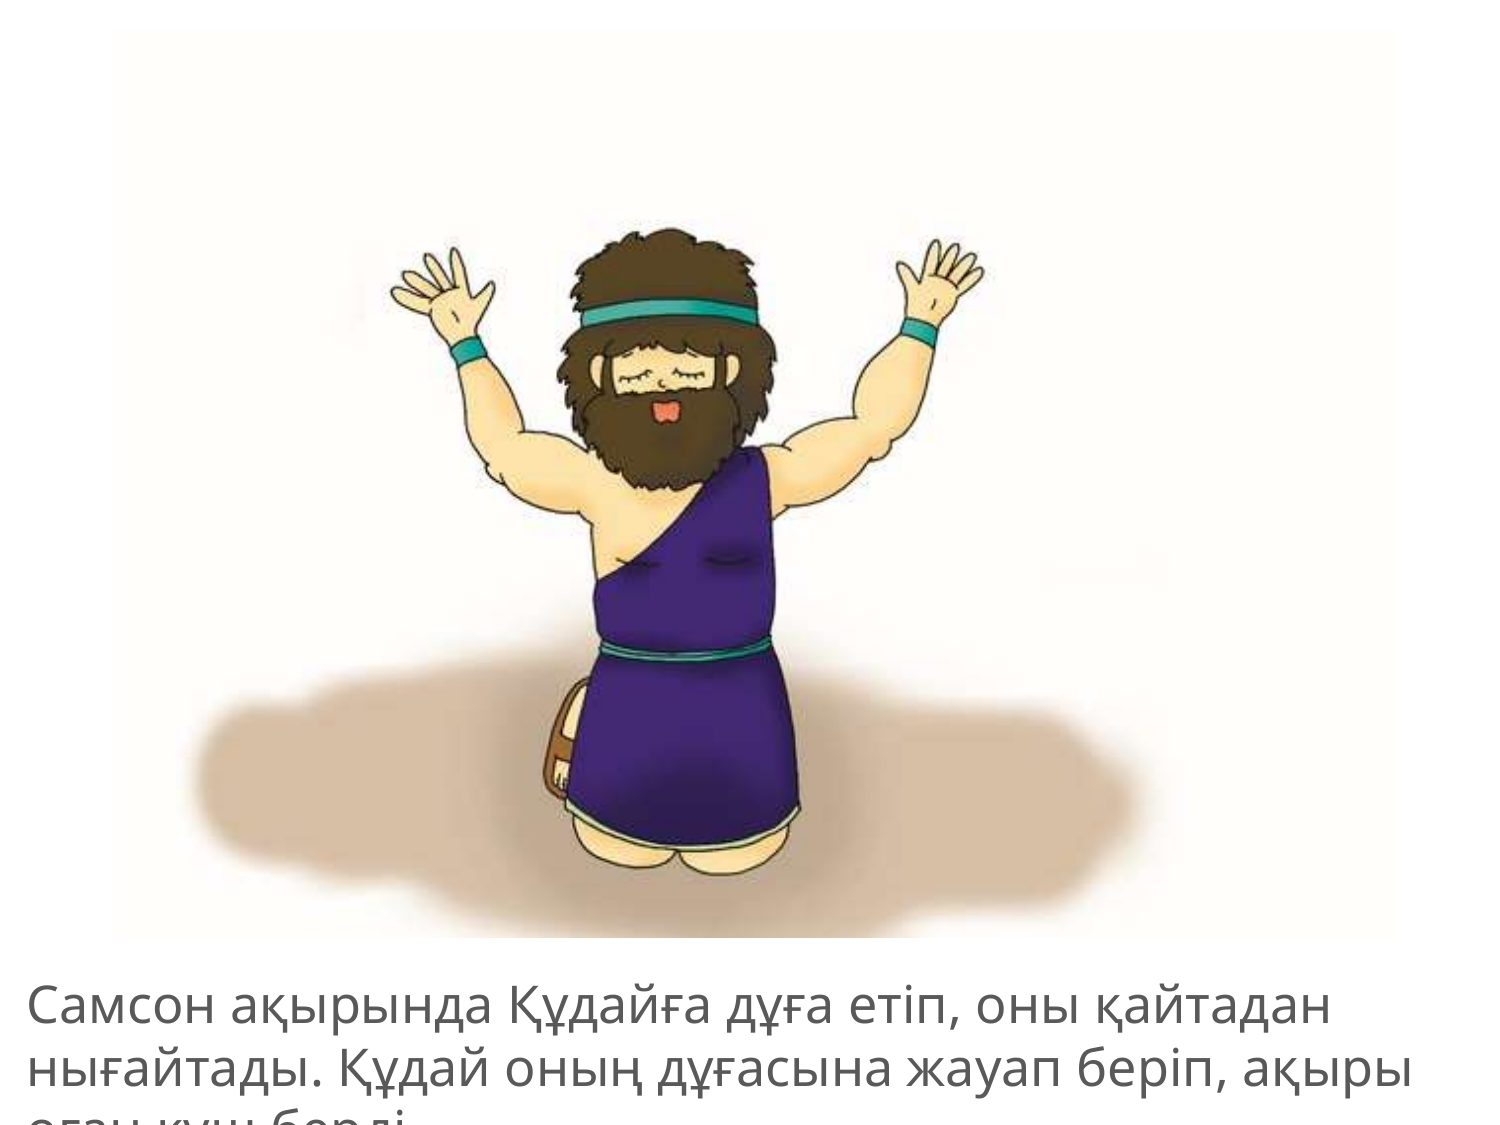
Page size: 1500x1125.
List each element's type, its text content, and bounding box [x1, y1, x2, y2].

text_box Самсон ақырында Құдайға дұға етіп, оны қайтадан нығайтады. Құдай оның дұғасына жауап беріп, ақыры оған күш берді. [11, 964, 1498, 1125]
picture [113, 30, 1396, 938]
